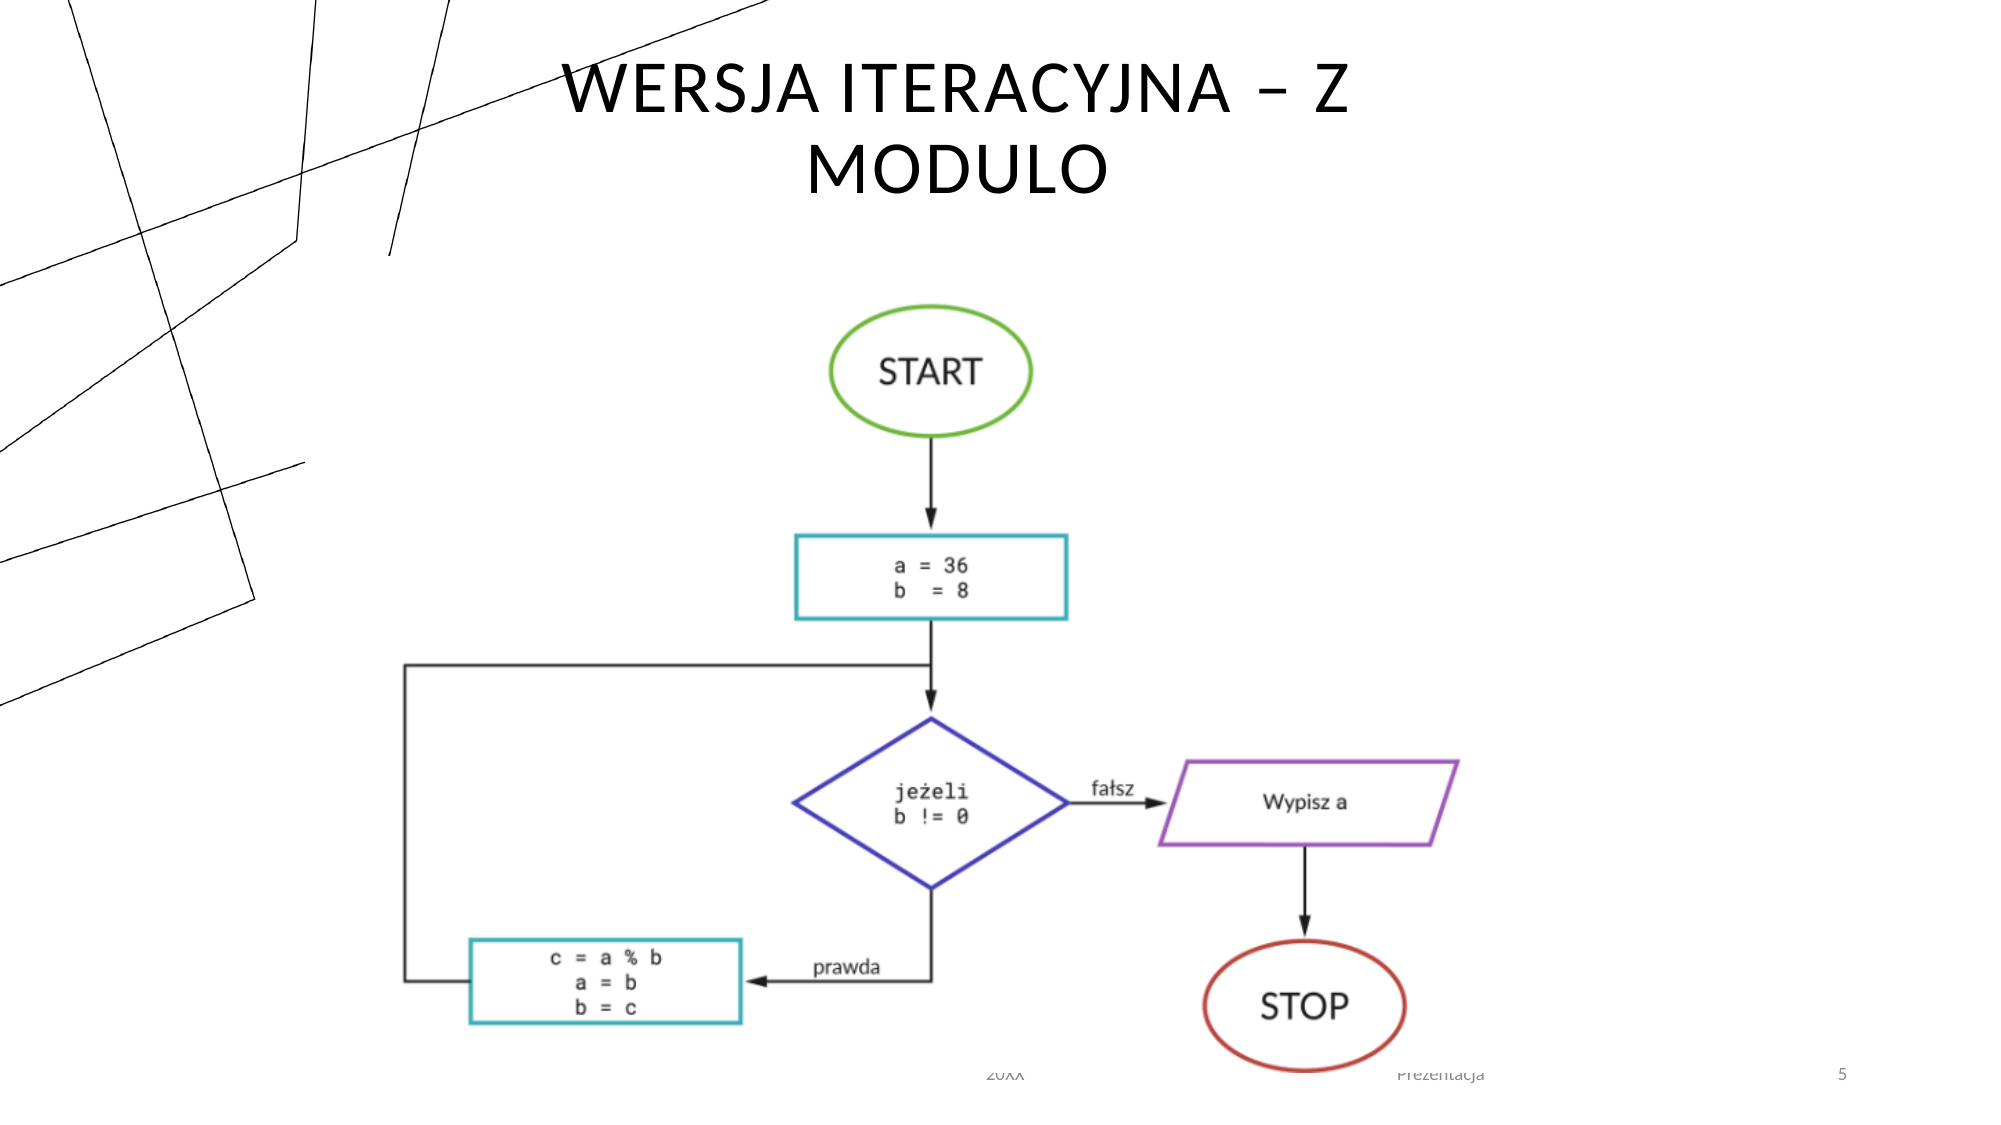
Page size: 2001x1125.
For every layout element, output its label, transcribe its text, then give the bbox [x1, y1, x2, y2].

slide_number 20XX [971, 1073, 1127, 1103]
slide_number 5 [1755, 1042, 1863, 1103]
footer Prezentacja [1174, 1042, 1707, 1103]
title WERSJA iteracyjna – z modulo [487, 0, 1428, 218]
picture [0, 0, 1563, 1073]
